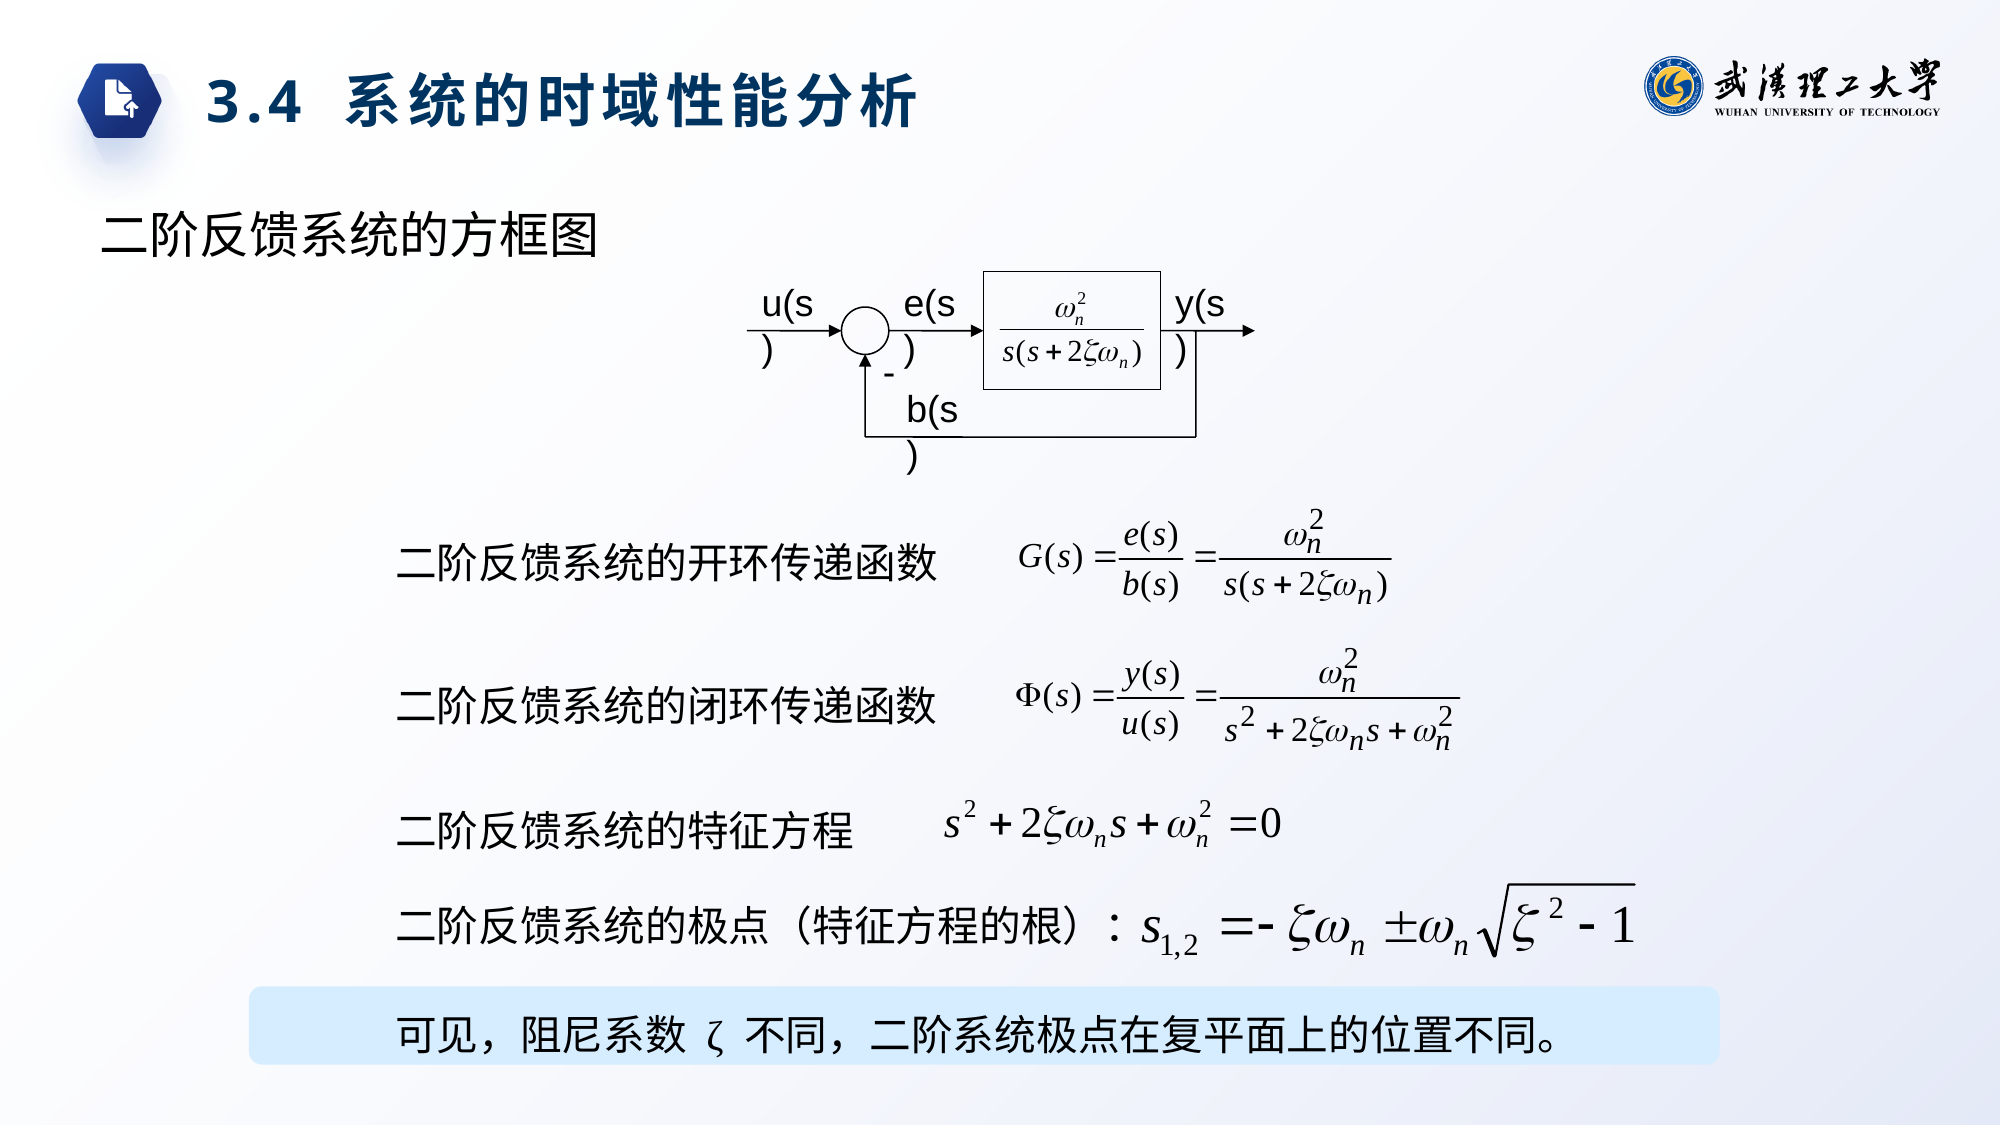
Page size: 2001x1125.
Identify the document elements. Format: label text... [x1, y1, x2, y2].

text_box e(s) [888, 271, 972, 377]
text_box 可见，阻尼系数 ζ 不同，二阶系统极点在复平面上的位置不同。 [380, 986, 1668, 1067]
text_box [936, 789, 1290, 859]
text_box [994, 283, 1149, 376]
text_box [858, 354, 868, 437]
text_box y(s) [1160, 271, 1243, 377]
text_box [1010, 493, 1403, 616]
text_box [1132, 871, 1644, 974]
text_box [841, 307, 888, 355]
text_box 二阶反馈系统的特征方程 [380, 782, 901, 863]
text_box [1243, 324, 1255, 337]
text_box 二阶反馈系统的闭环传递函数 [380, 657, 966, 738]
picture [0, 0, 2000, 1125]
text_box 二阶反馈系统的开环传递函数 [380, 514, 981, 595]
text_box [983, 271, 1161, 390]
list 3.4 系统的时域性能分析 [191, 56, 1624, 143]
text_box [972, 325, 984, 337]
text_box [1007, 632, 1472, 763]
text_box [830, 325, 842, 337]
text_box 二阶反馈系统的极点（特征方程的根）： [380, 877, 1132, 957]
text_box 二阶反馈系统的方框图 [84, 178, 1066, 272]
text_box u(s) [746, 271, 830, 377]
text_box b(s) [891, 378, 975, 483]
text_box [247, 985, 1721, 1066]
text_box - [868, 340, 928, 401]
